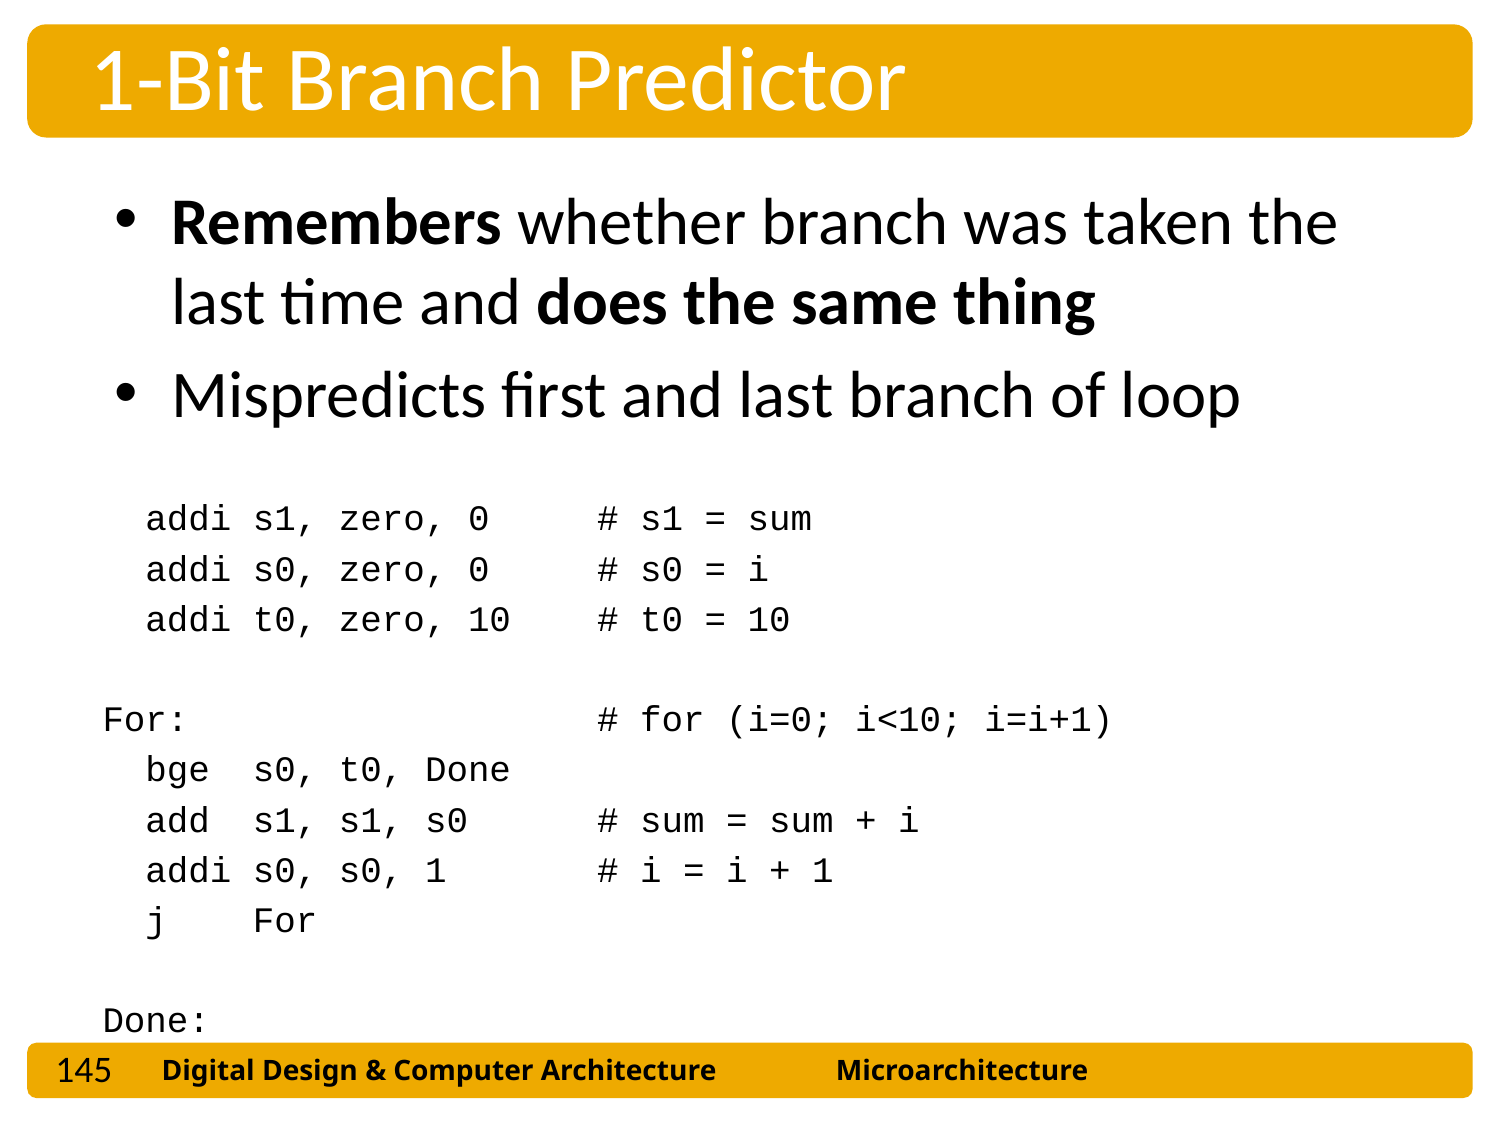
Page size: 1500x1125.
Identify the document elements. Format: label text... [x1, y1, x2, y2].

text_box 1-Bit Branch Predictor [75, 11, 1450, 136]
text_box Remembers whether branch was taken the last time and does the same thing Mispredicts first and last branch of loop [99, 170, 1450, 913]
text_box addi s1, zero, 0 # s1 = sum addi s0, zero, 0 # s0 = i addi t0, zero, 10 # t0 = 10 For: # for (i=0; i<10; i=i+1) bge s0, t0, Done add s1, s1, s0 # sum = sum + i addi s0, s0, 1 # i = i + 1 j For Done: [87, 487, 1438, 1050]
slide_number 145 [40, 1037, 164, 1096]
